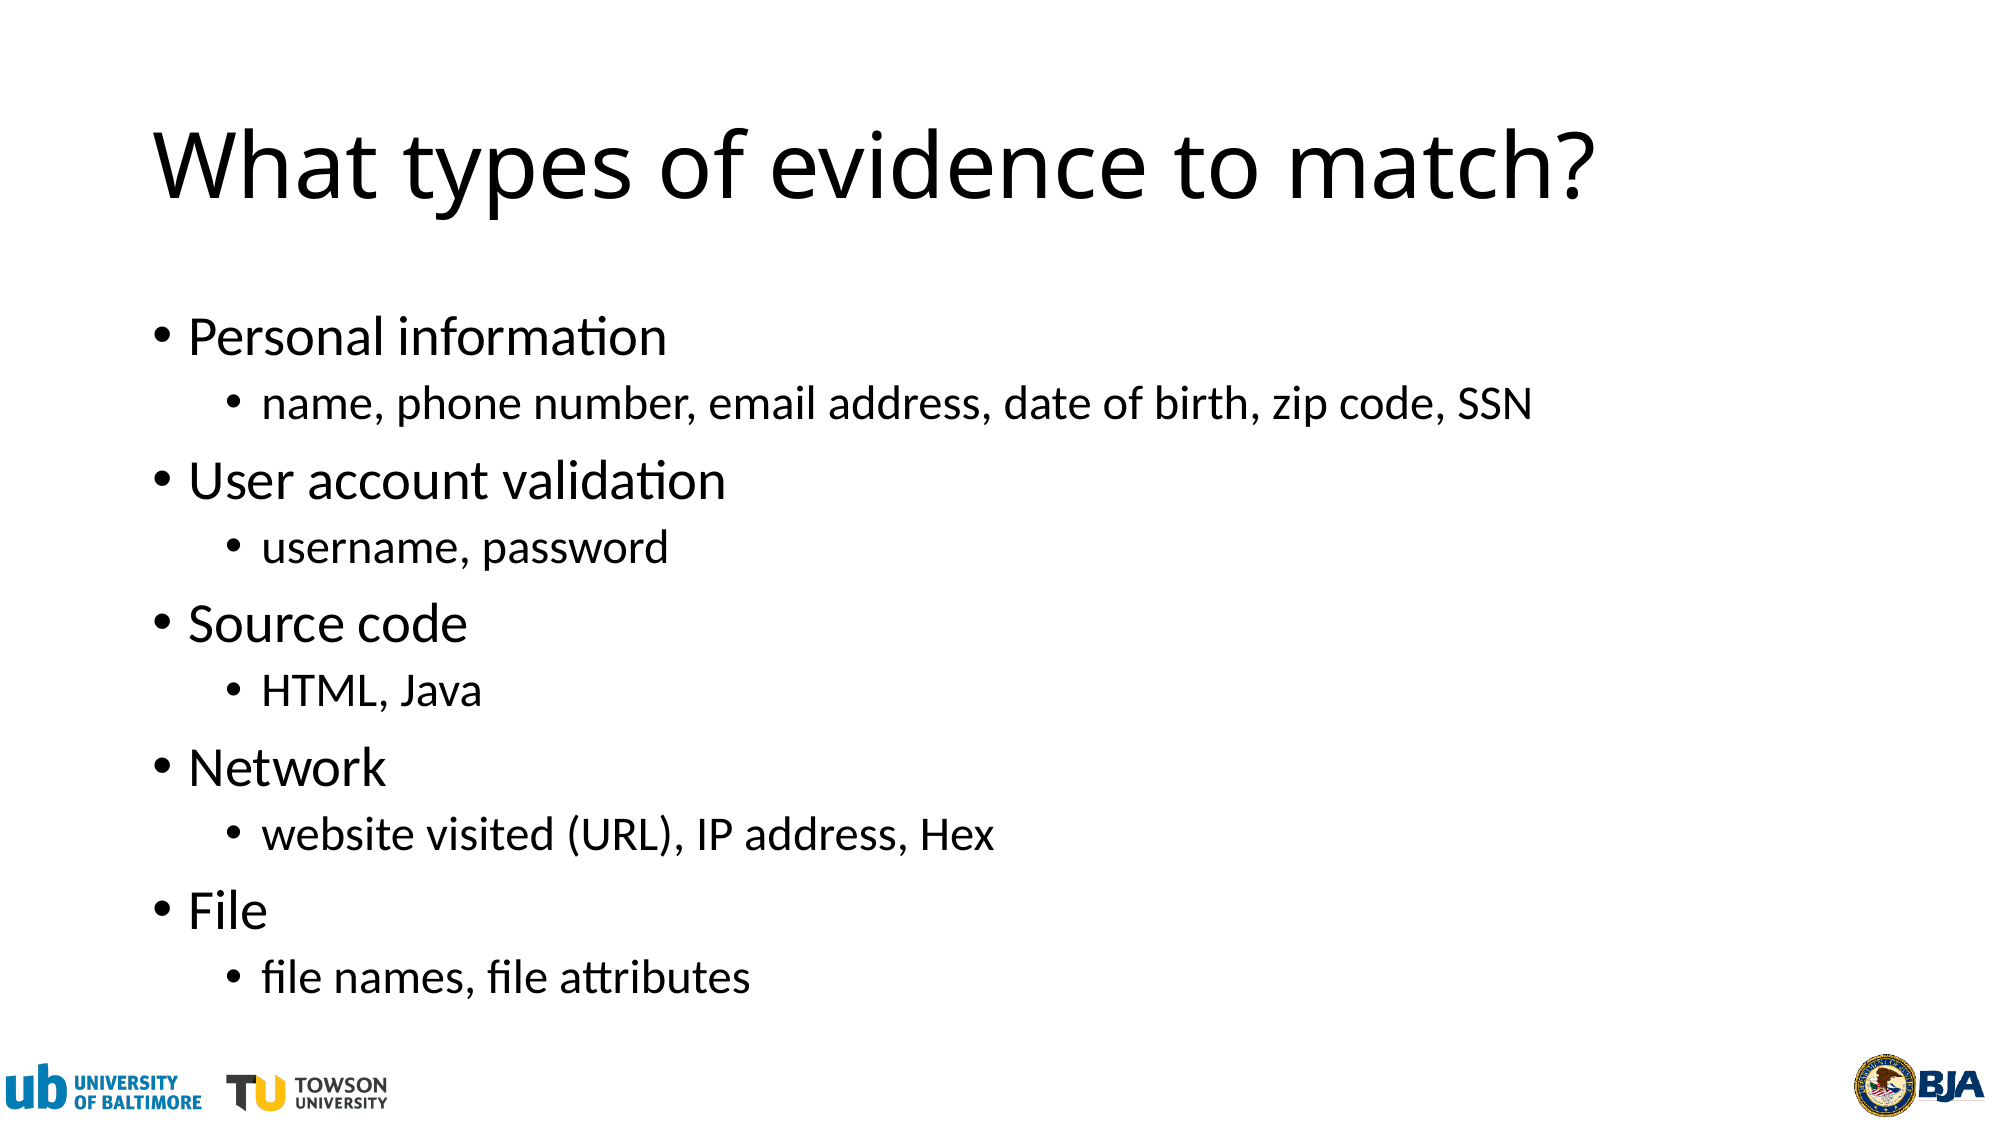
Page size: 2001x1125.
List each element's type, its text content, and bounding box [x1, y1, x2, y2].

list Personal information name, phone number, email address, date of birth, zip code, SSN User account validation username, password Source code HTML, Java Network website visited (URL), IP address, Hex File file names, file attributes [137, 299, 1863, 1014]
picture [0, 1031, 407, 1125]
picture [1854, 1054, 1986, 1117]
title What types of evidence to match? [137, 59, 1863, 278]
